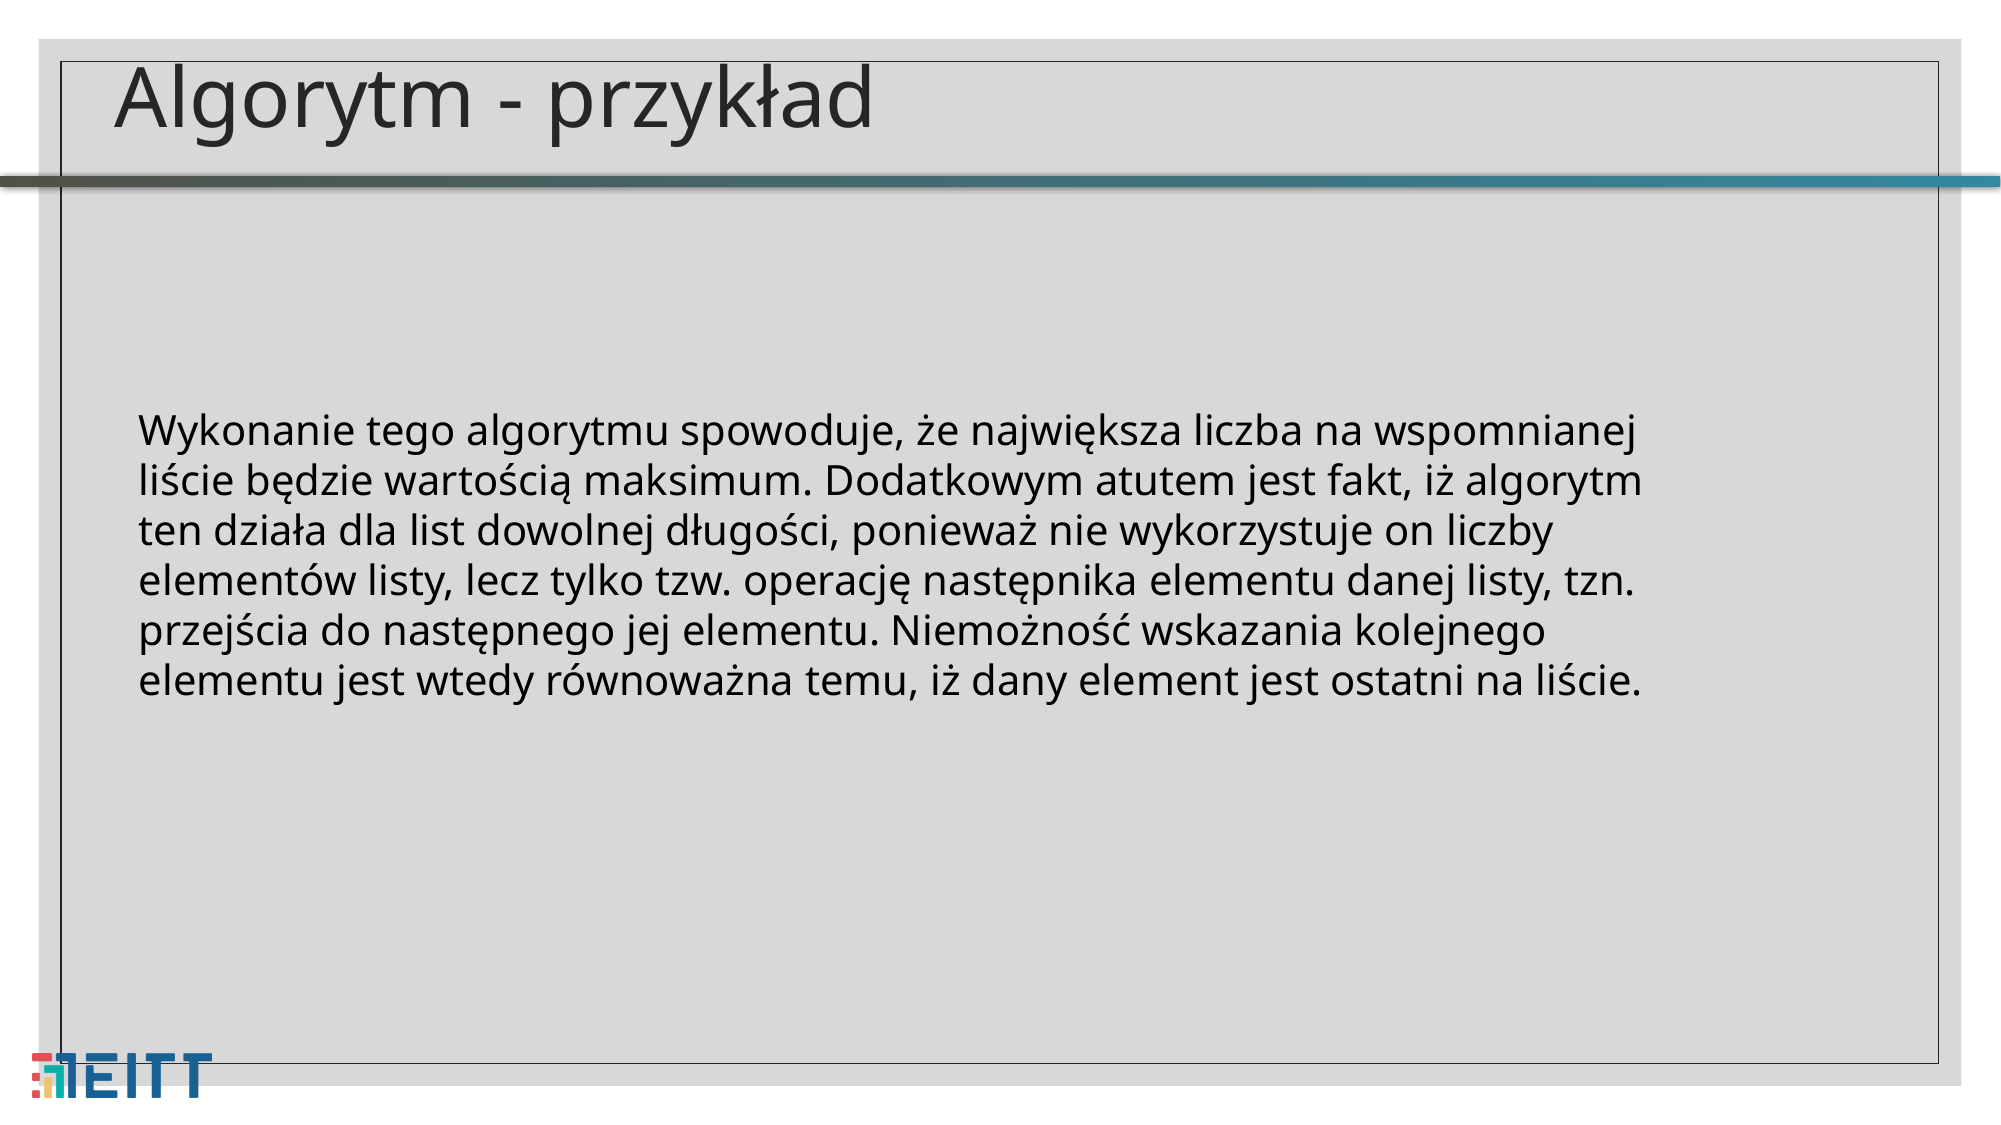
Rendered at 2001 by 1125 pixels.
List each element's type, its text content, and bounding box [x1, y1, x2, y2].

text_box Wykonanie tego algorytmu spowoduje, że największa liczba na wspomnianej liście będzie wartością maksimum. Dodatkowym atutem jest fakt, iż algorytm ten działa dla list dowolnej długości, ponieważ nie wykorzystuje on liczby elementów listy, lecz tylko tzw. operację następnika elementu danej listy, tzn. przejścia do następnego jej elementu. Niemożność wskazania kolejnego elementu jest wtedy równoważna temu, iż dany element jest ostatni na liście. [124, 396, 1724, 712]
picture [32, 1053, 212, 1098]
title Algorytm - przykład [99, 25, 1900, 176]
